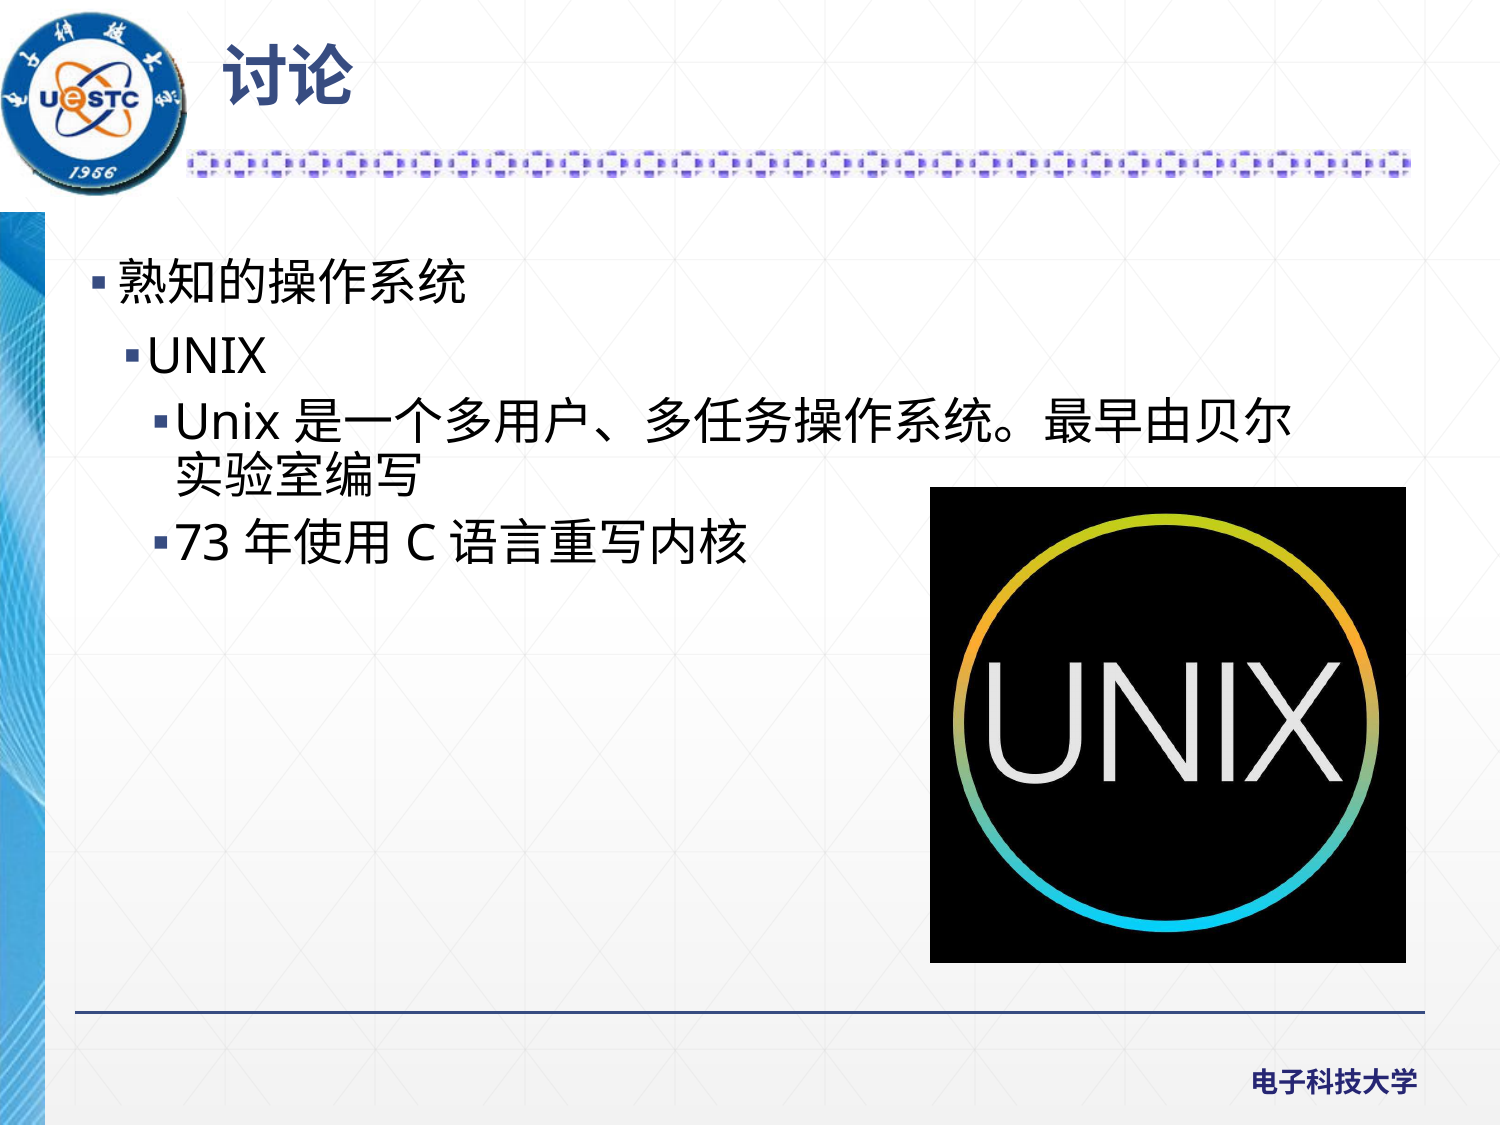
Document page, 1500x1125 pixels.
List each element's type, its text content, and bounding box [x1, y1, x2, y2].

picture [0, 0, 1411, 197]
title 讨论 [206, 35, 1500, 140]
picture [0, 212, 45, 1125]
picture [930, 487, 1406, 963]
text_box 熟知的操作系统 UNIX Unix是一个多用户、多任务操作系统。最早由贝尔实验室编写 73年使用C语言重写内核 [75, 249, 1325, 963]
